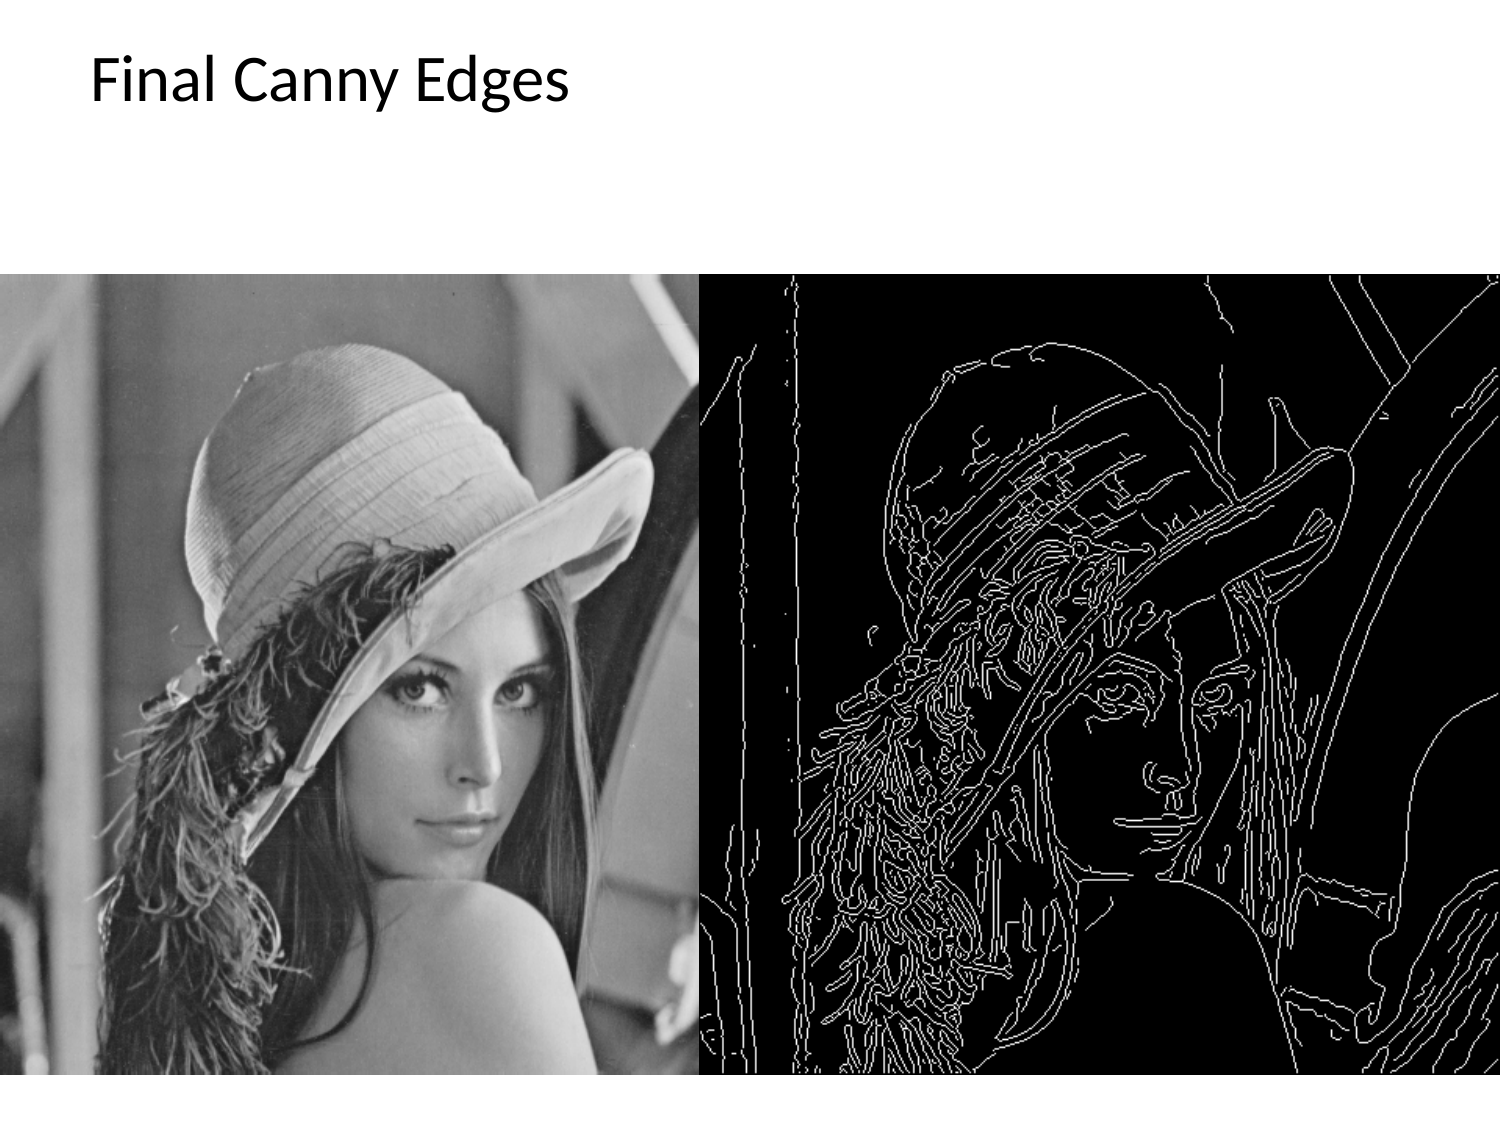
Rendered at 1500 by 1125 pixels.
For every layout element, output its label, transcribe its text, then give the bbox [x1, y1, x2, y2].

title Final Canny Edges [74, 0, 1426, 151]
picture [0, 274, 1500, 1076]
